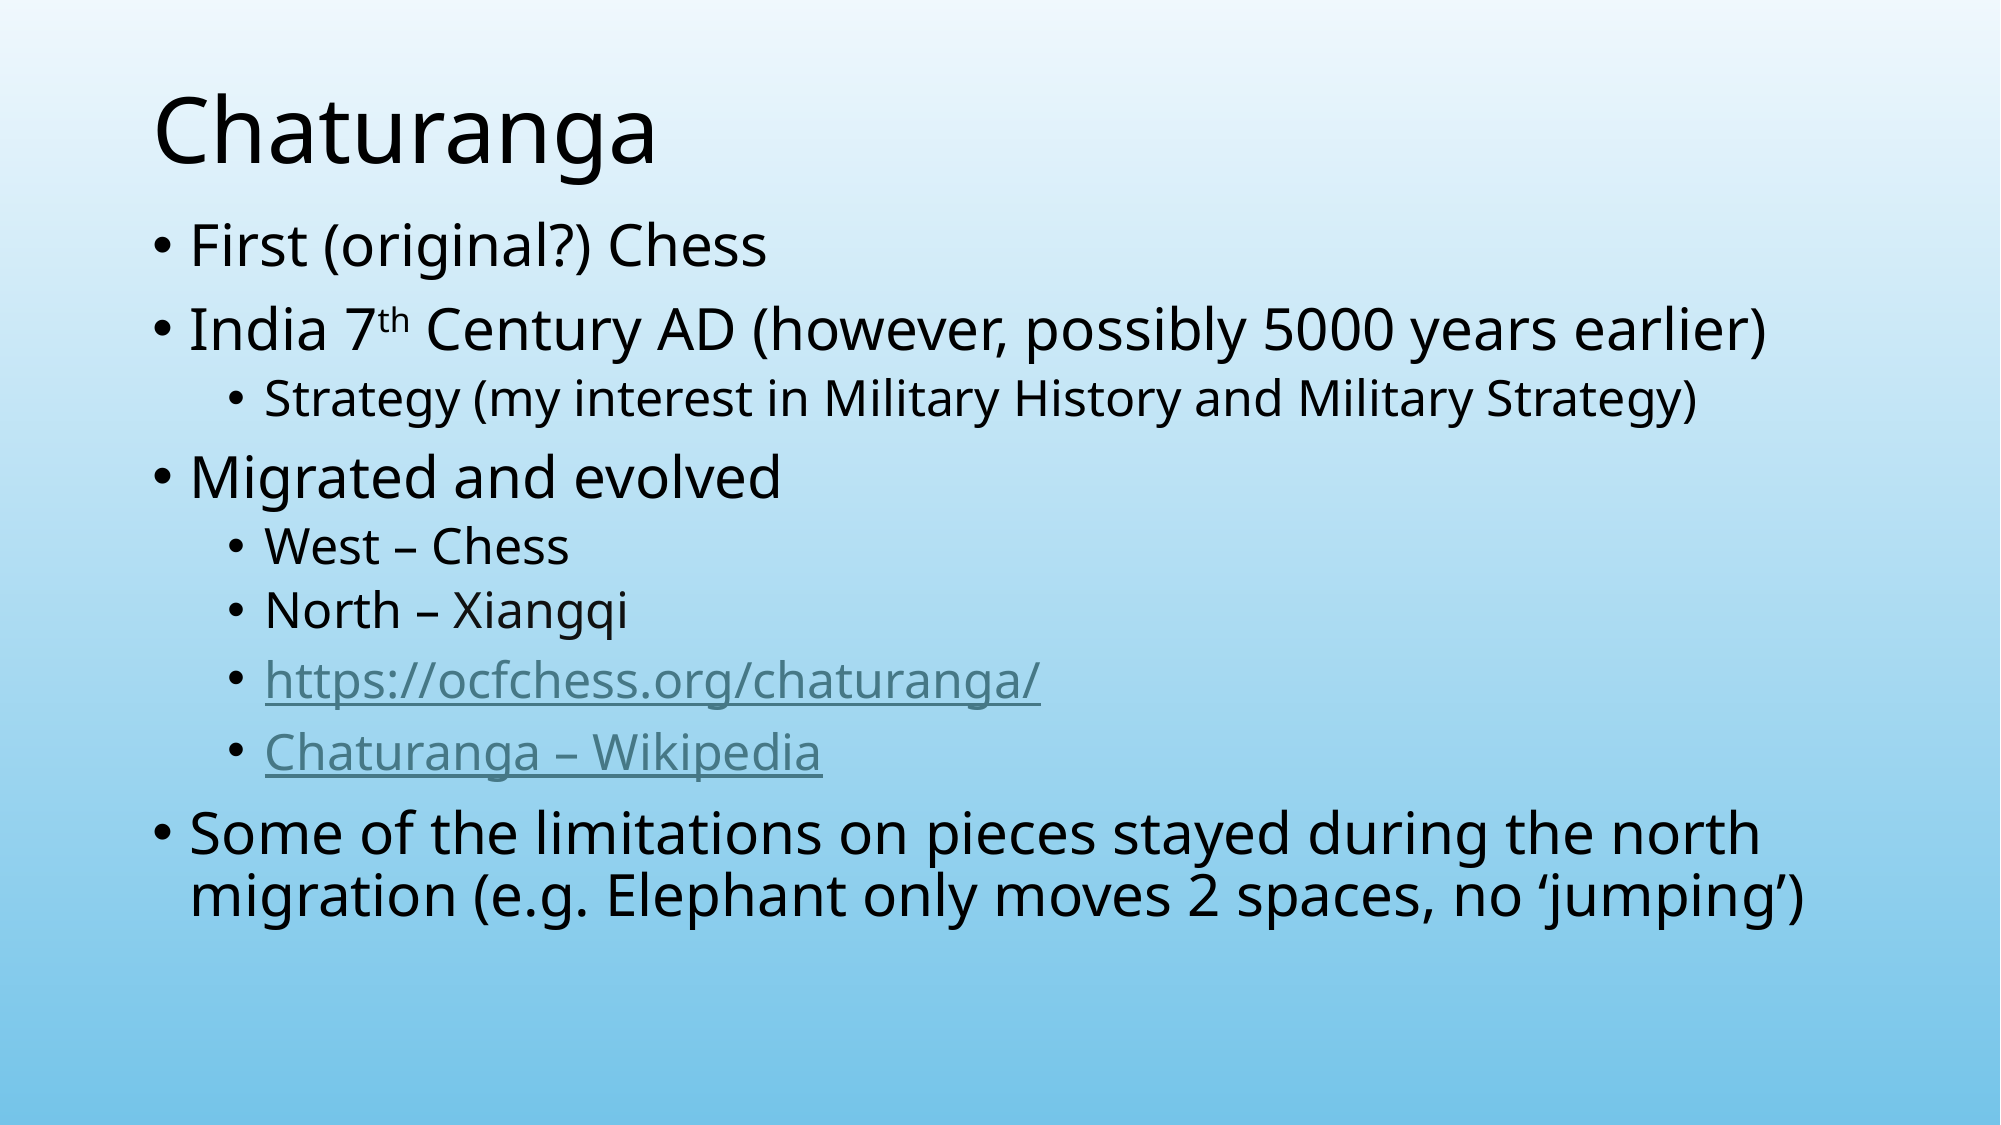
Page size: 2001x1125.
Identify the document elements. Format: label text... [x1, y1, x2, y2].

list First (original?) Chess India 7th Century AD (however, possibly 5000 years earlier) Strategy (my interest in Military History and Military Strategy) Migrated and evolved West – Chess North – Xiangqi https://ocfchess.org/chaturanga/ Chaturanga – Wikipedia Some of the limitations on pieces stayed during the north migration (e.g. Elephant only moves 2 spaces, no ‘jumping’) [137, 208, 1863, 1014]
title Chaturanga [137, 59, 1863, 208]
